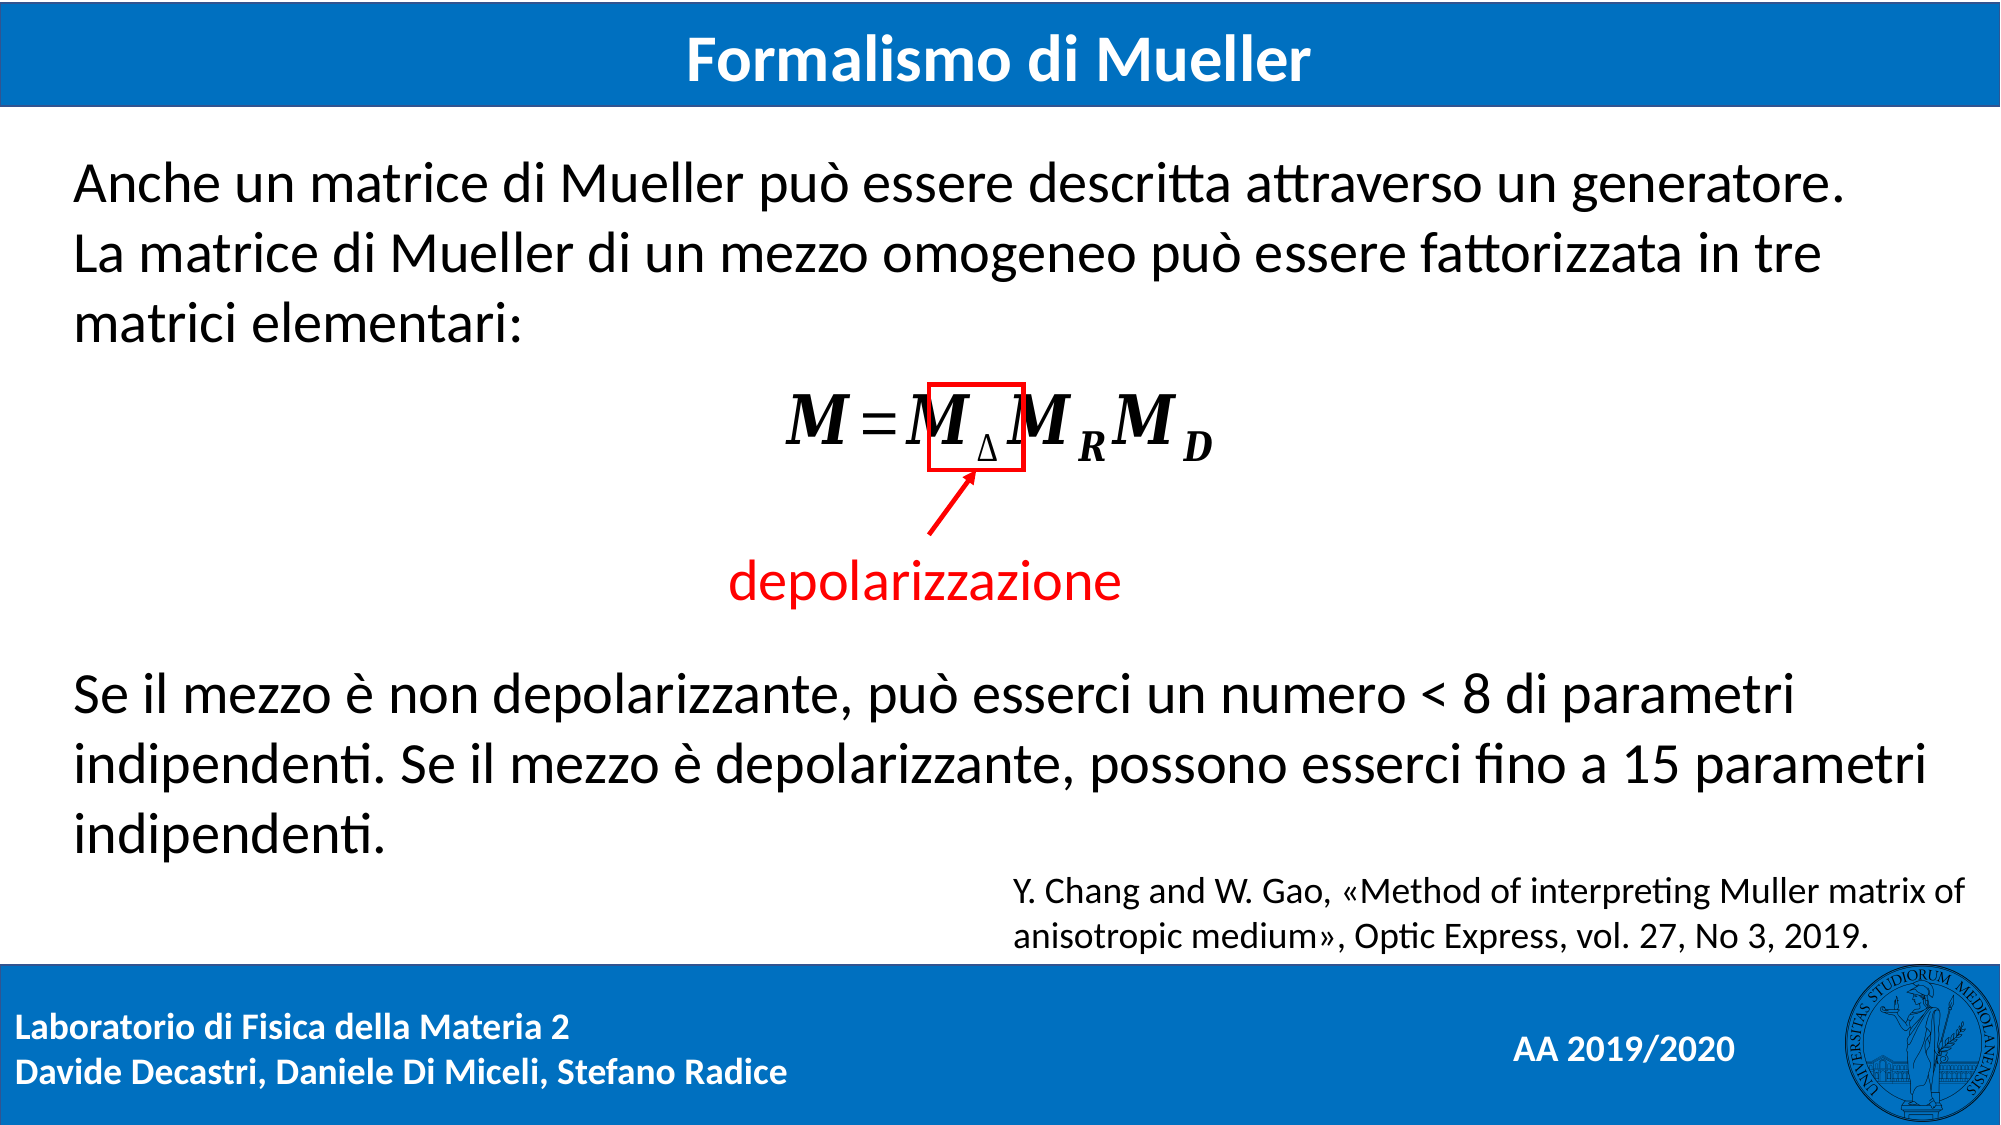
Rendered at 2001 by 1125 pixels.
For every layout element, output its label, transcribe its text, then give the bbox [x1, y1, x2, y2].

text_box Se il mezzo è non depolarizzante, può esserci un numero < 8 di parametri indipendenti. Se il mezzo è depolarizzante, possono esserci fino a 15 parametri indipendenti. [58, 648, 1974, 873]
text_box Laboratorio di Fisica della Materia 2 Davide Decastri, Daniele Di Miceli, Stefano Radice [0, 964, 2000, 1125]
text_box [928, 469, 977, 535]
text_box Formalismo di Mueller [0, 2, 2000, 107]
text_box [928, 383, 1025, 471]
text_box Y. Chang and W. Gao, «Method of interpreting Muller matrix of anisotropic medium», Optic Express, vol. 27, No 3, 2019. [998, 858, 1999, 964]
picture [1844, 964, 2000, 1122]
text_box depolarizzazione [713, 534, 1145, 620]
text_box AA 2019/2020 [1498, 1016, 1754, 1076]
text_box Anche un matrice di Mueller può essere descritta attraverso un generatore. La matrice di Mueller di un mezzo omogeneo può essere fattorizzata in tre matrici elementari: [58, 136, 1942, 362]
